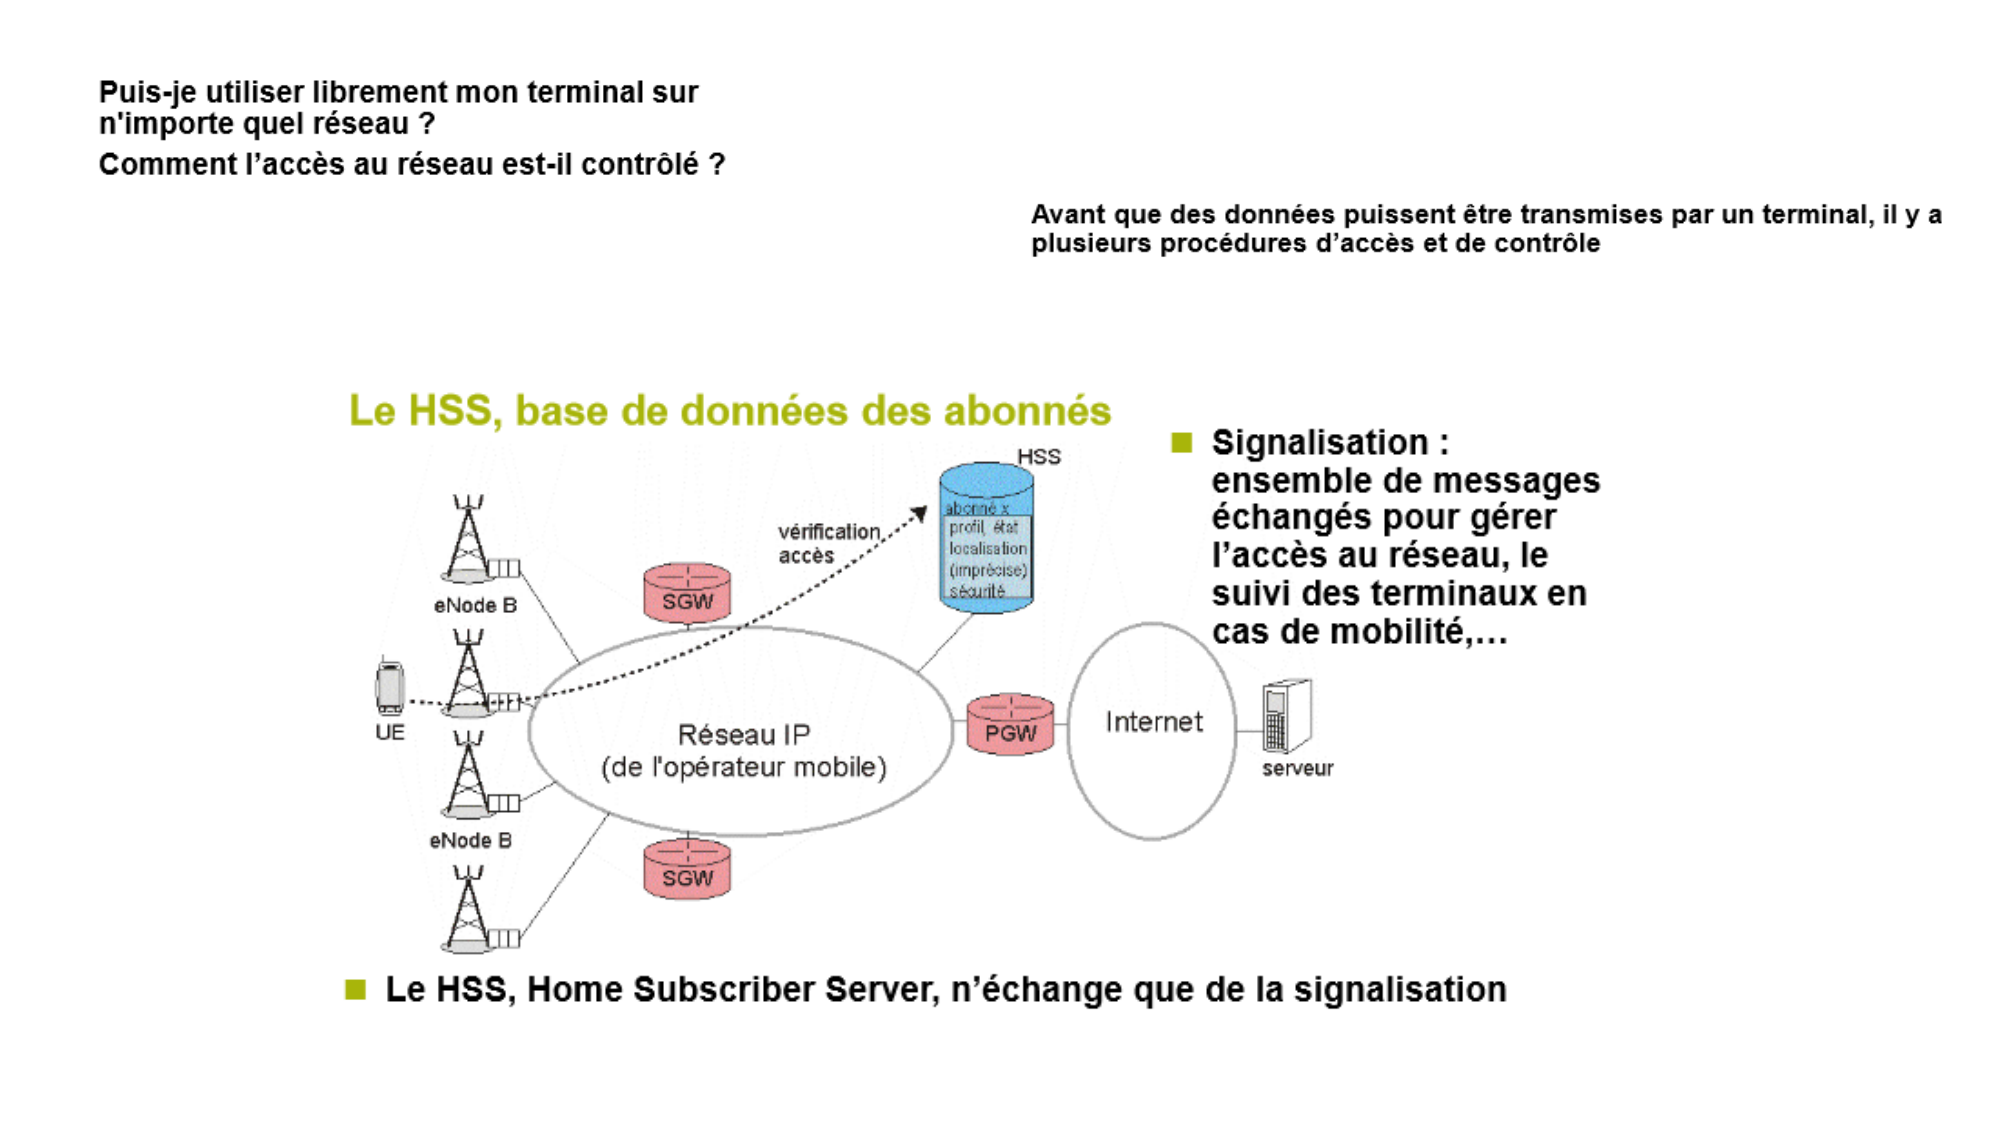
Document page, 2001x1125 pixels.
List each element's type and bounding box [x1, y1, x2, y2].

picture [72, 51, 774, 222]
picture [328, 364, 1612, 1040]
picture [1021, 179, 1959, 265]
